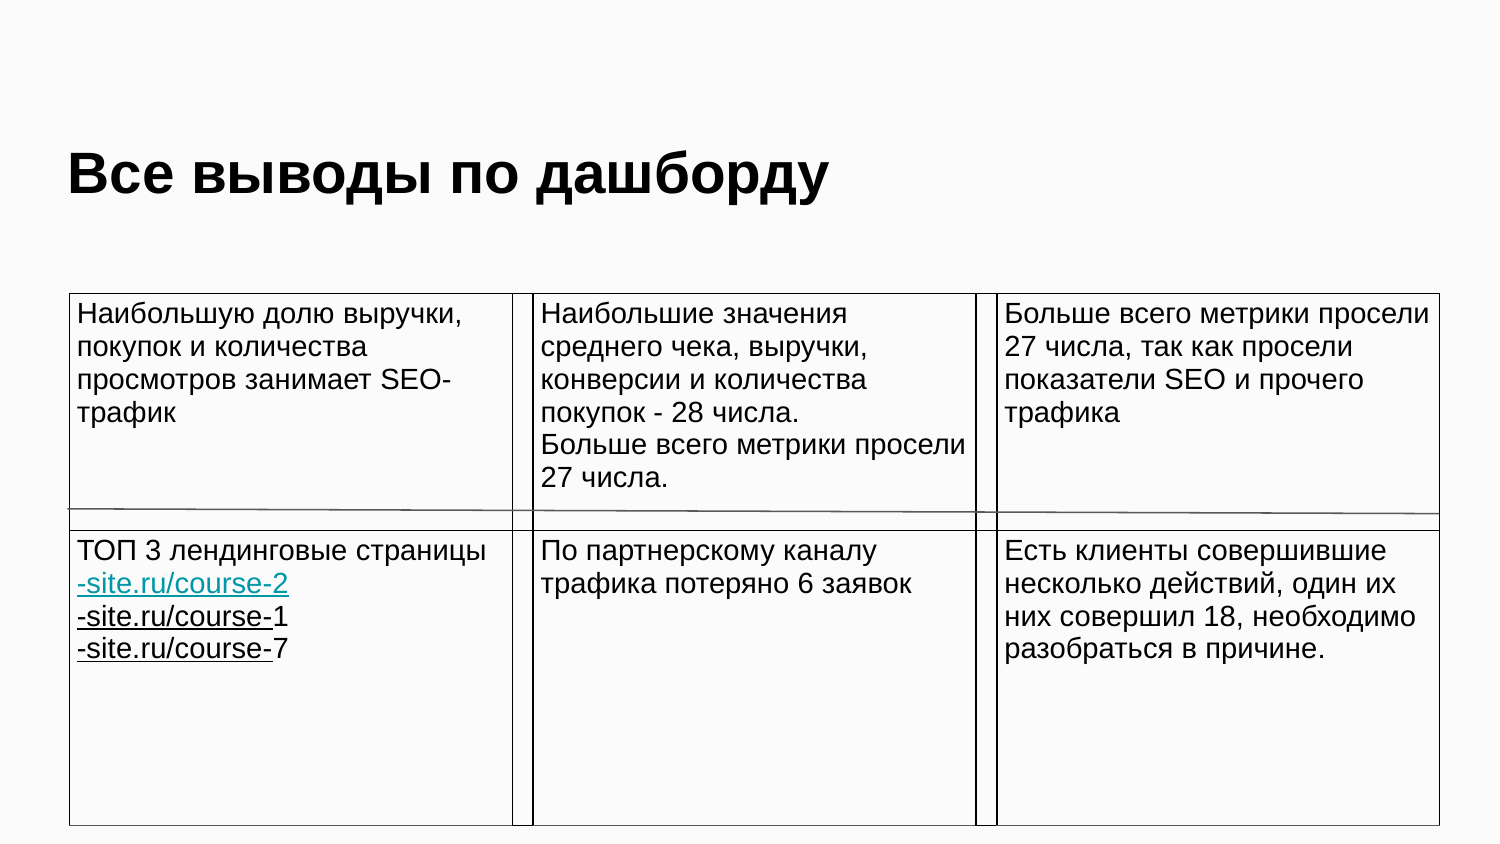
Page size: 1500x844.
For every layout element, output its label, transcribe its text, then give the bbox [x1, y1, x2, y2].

table_header Наибольшую долю выручки, покупок и количества просмотров занимает SEO-трафик [70, 294, 512, 507]
table_header [977, 294, 996, 507]
table_header [513, 294, 532, 507]
table_header Наибольшую долю выручки, покупок и количества просмотров занимает SEO-трафик [70, 521, 512, 530]
table_header Больше всего метрики просели 27 числа, так как просели показатели SEO и прочего трафика [998, 294, 1439, 508]
table_cell [513, 531, 532, 825]
table_cell ТОП 3 лендинговые страницы -site.ru/course-2 -site.ru/course-1 -site.ru/course-7 [70, 531, 512, 825]
table_header Больше всего метрики просели 27 числа, так как просели показатели SEO и прочего трафика [998, 520, 1439, 530]
table_header [977, 522, 996, 530]
table_cell [977, 531, 996, 825]
table_header Наибольшие значения среднего чека, выручки, конверсии и количества покупок - 28 числа. Больше всего метрики просели 27 числа. [534, 294, 975, 507]
title Все выводы по дашборду [67, 143, 1433, 215]
table_cell Есть клиенты совершившие несколько действий, один их них совершил 18, необходимо разобраться в причине. [998, 531, 1439, 825]
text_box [66, 508, 1440, 514]
table_header Наибольшие значения среднего чека, выручки, конверсии и количества покупок - 28 числа. Больше всего метрики просели 27 числа. [534, 522, 975, 530]
table_header [513, 522, 532, 530]
table_cell По партнерскому каналу трафика потеряно 6 заявок [534, 531, 975, 825]
